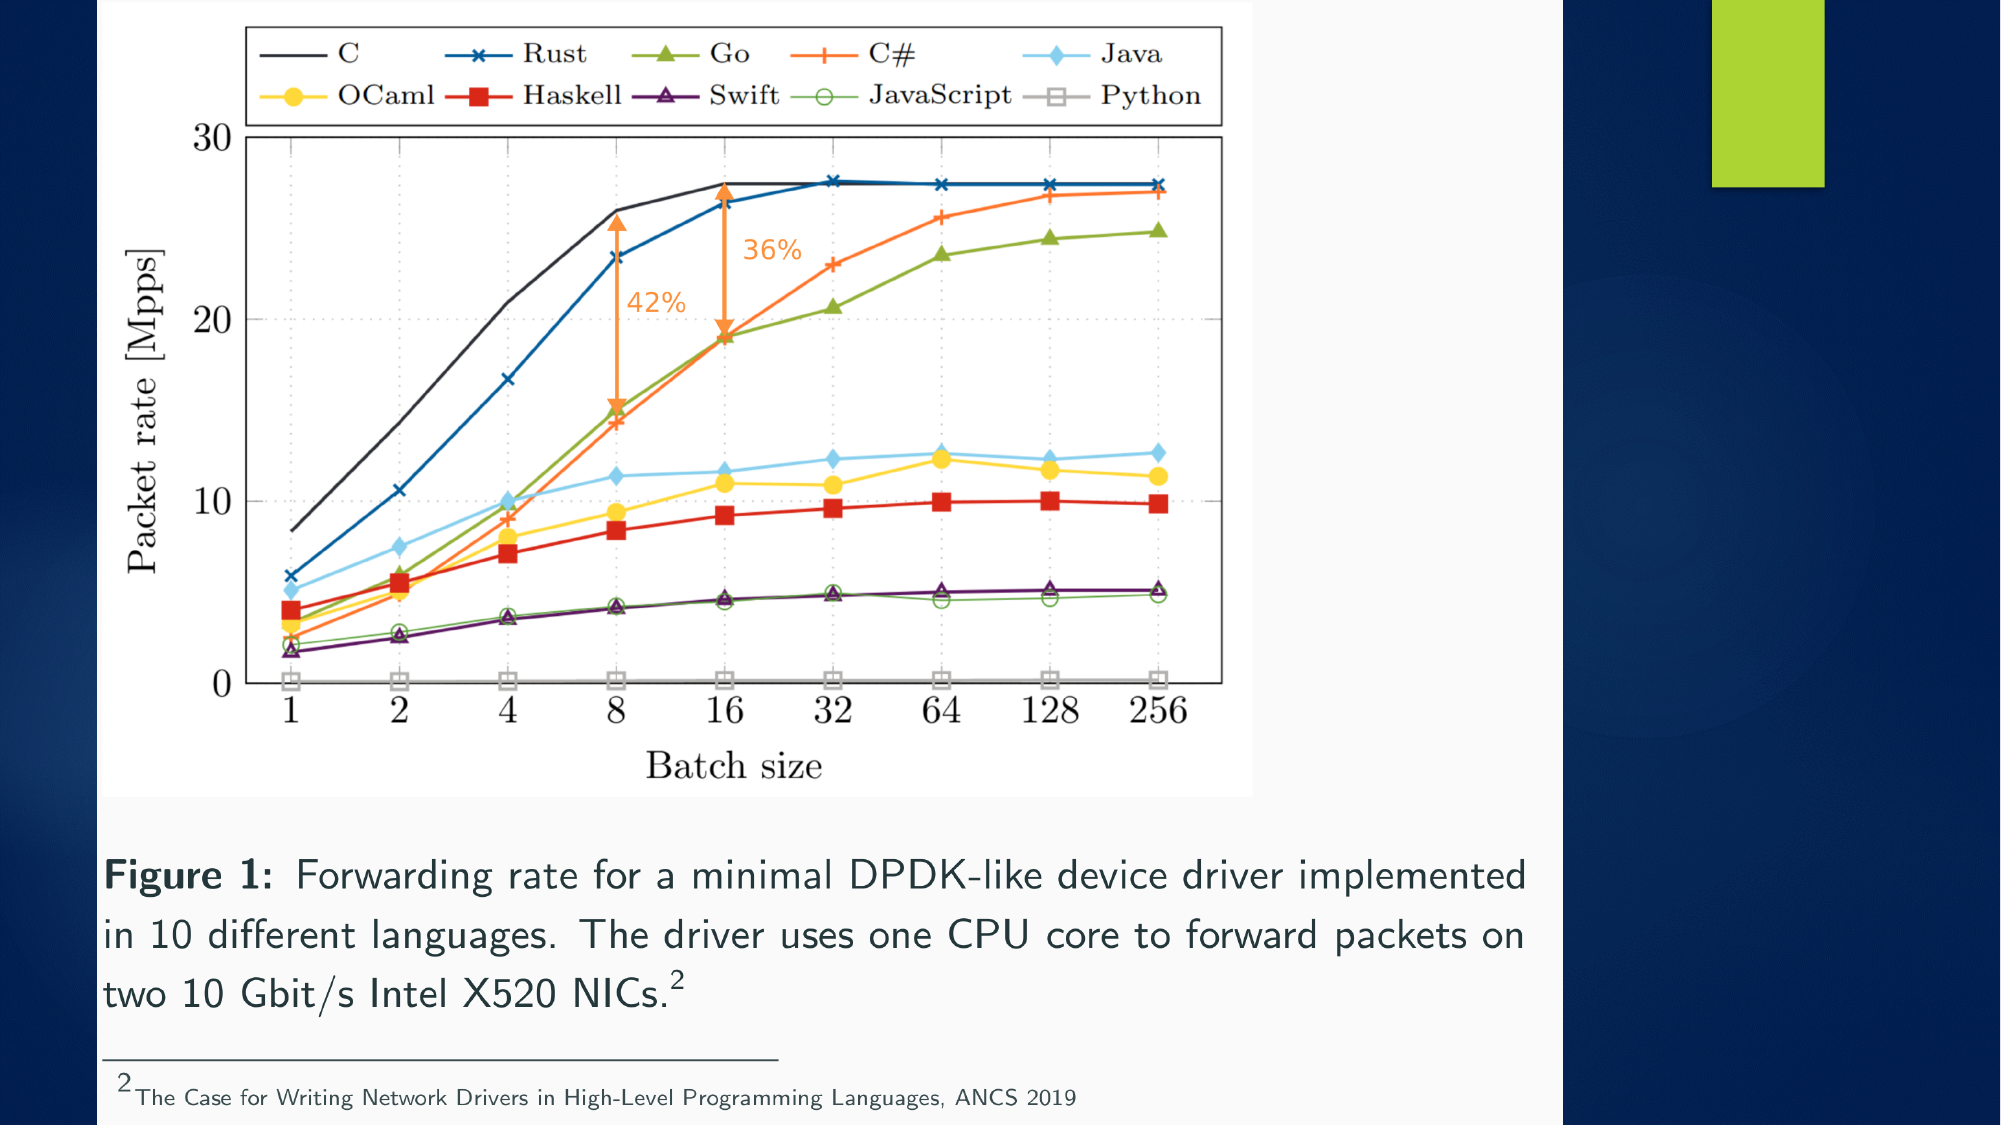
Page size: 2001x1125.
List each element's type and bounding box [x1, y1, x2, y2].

slide_number [1698, 48, 1836, 175]
picture [0, 0, 1576, 1125]
